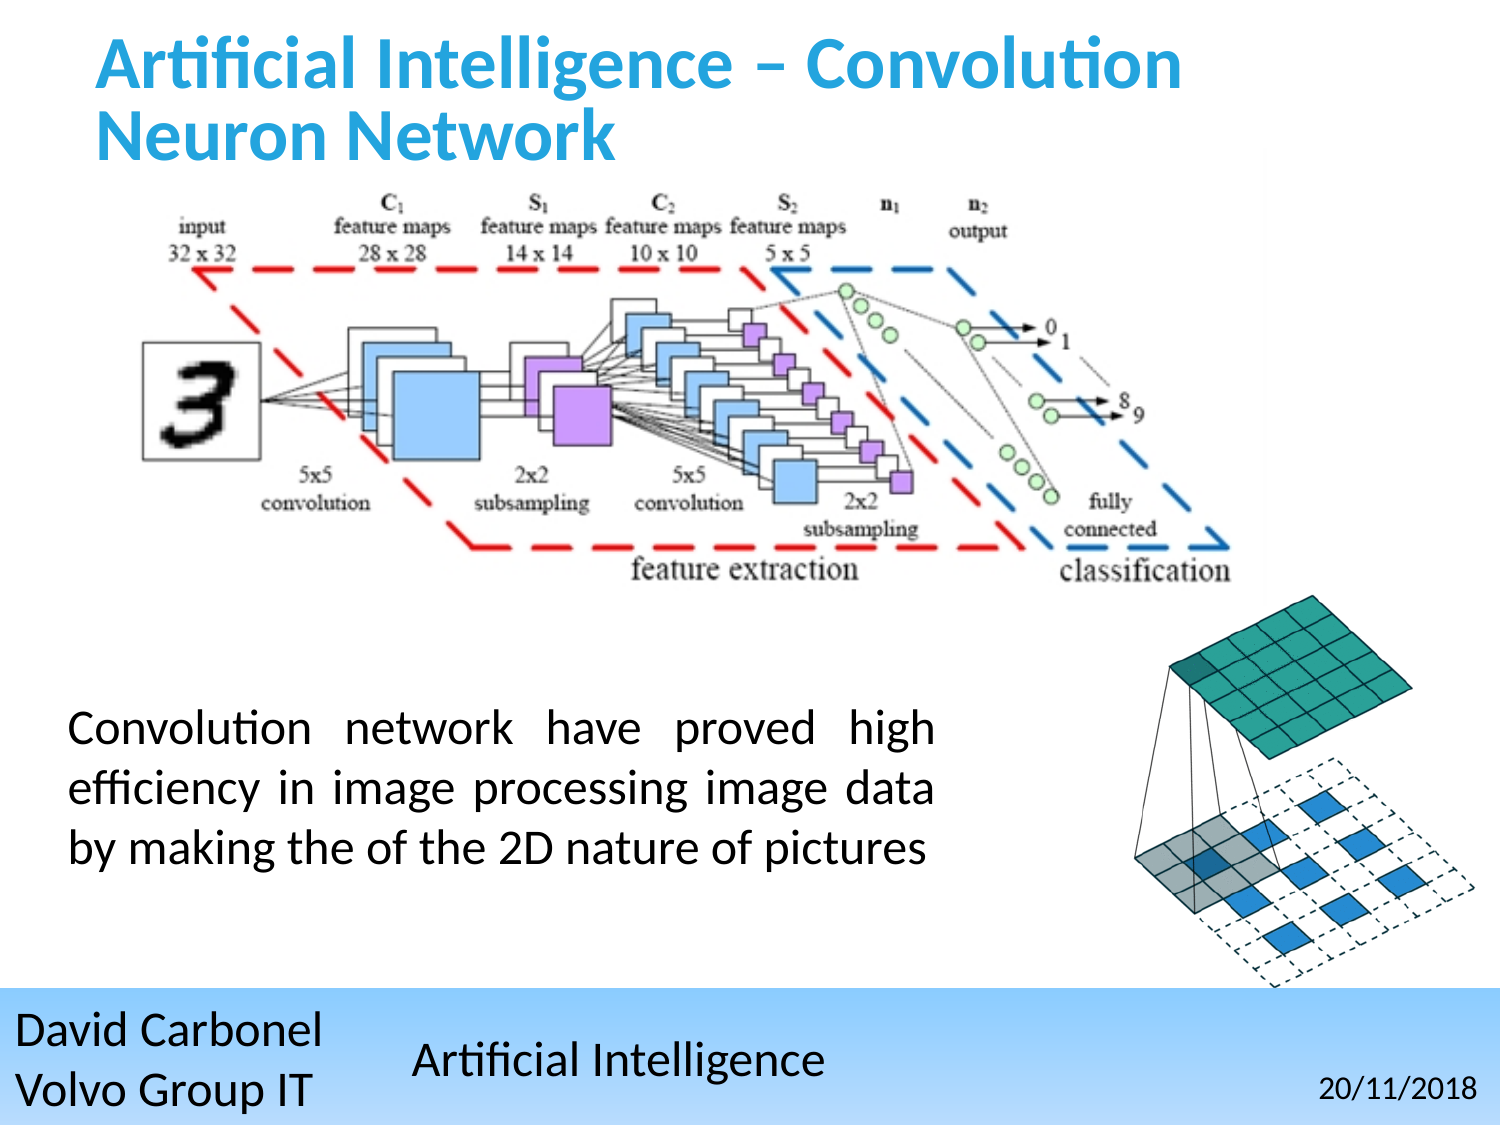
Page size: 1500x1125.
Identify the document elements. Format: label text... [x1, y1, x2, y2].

text_box David Carbonel Volvo Group IT [0, 988, 365, 1124]
text_box Convolution network have proved high efficiency in image processing image data by making the of the 2D nature of pictures [53, 687, 951, 883]
title Artificial Intelligence – Convolution Neuron Network [75, 45, 1425, 162]
text_box [0, 987, 1500, 1125]
picture [76, 148, 1495, 1008]
text_box Artificial Intelligence [396, 1018, 842, 1094]
text_box 20/11/2018 [1303, 1059, 1493, 1114]
